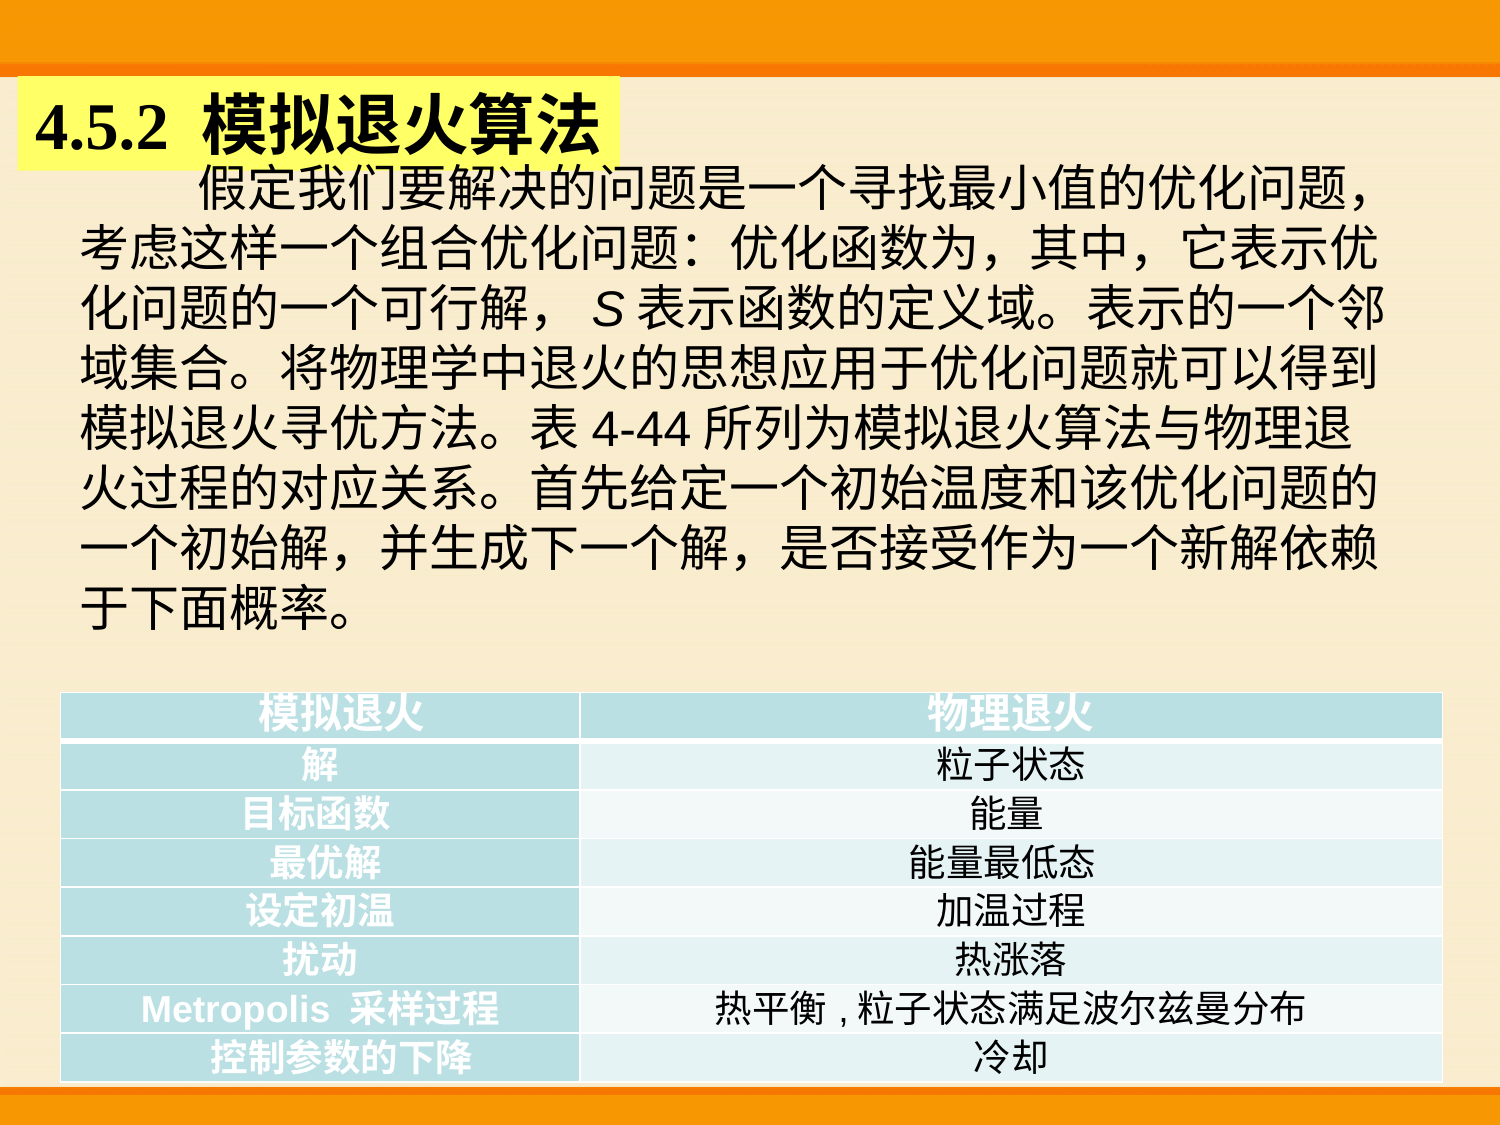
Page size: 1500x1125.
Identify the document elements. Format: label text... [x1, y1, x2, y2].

picture [0, 0, 1500, 1125]
table_header 模拟退火 [61, 693, 579, 738]
table_cell 设定初温 [61, 888, 579, 935]
table_cell 粒子状态 [581, 744, 1442, 789]
table_cell 最优解 [61, 839, 579, 886]
table_cell 能量 [581, 791, 1442, 838]
table_cell 控制参数的下降 [61, 1034, 579, 1081]
table_cell 热平衡,粒子状态满足波尔兹曼分布 [581, 985, 1442, 1032]
table_cell 冷却 [581, 1034, 1442, 1081]
table_cell 目标函数 [61, 791, 579, 838]
table_cell 扰动 [61, 937, 579, 984]
table_cell 解 [61, 744, 579, 789]
table_cell 热涨落 [581, 937, 1442, 984]
table_cell Metropolis 采样过程 [61, 985, 579, 1032]
table_header 物理退火 [581, 693, 1442, 738]
text_box 4.5.2 模拟退火算法 [17, 76, 621, 171]
table_cell 加温过程 [581, 888, 1442, 935]
table_cell 能量最低态 [581, 839, 1442, 886]
